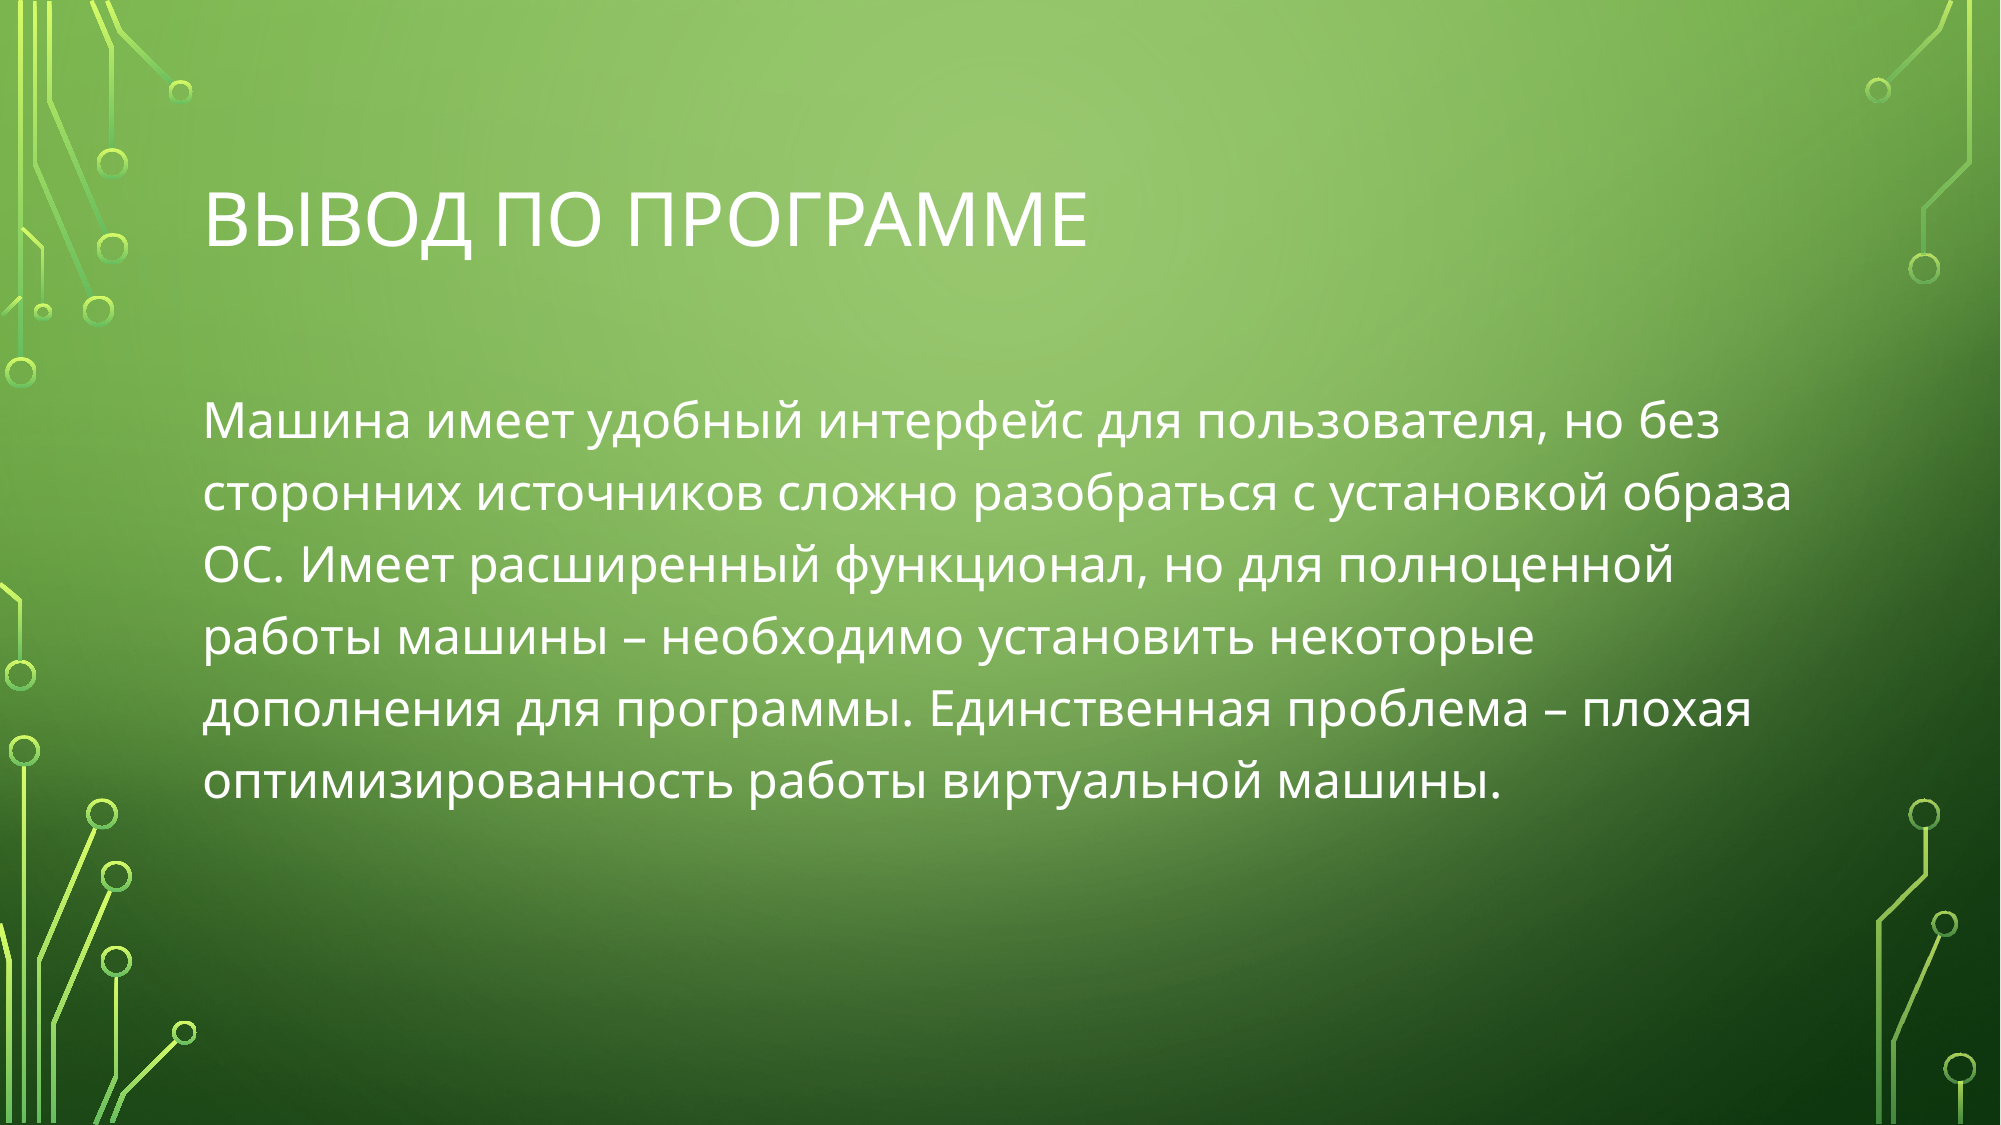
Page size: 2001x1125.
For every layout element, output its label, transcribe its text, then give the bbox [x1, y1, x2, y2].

title Вывод по программе [187, 101, 1813, 344]
list Машина имеет удобный интерфейс для пользователя, но без сторонних источников сложно разобраться с установкой образа ОС. Имеет расширенный функционал, но для полноценной работы машины – необходимо установить некоторые дополнения для программы. Единственная проблема – плохая оптимизированность работы виртуальной машины. [187, 369, 1813, 950]
